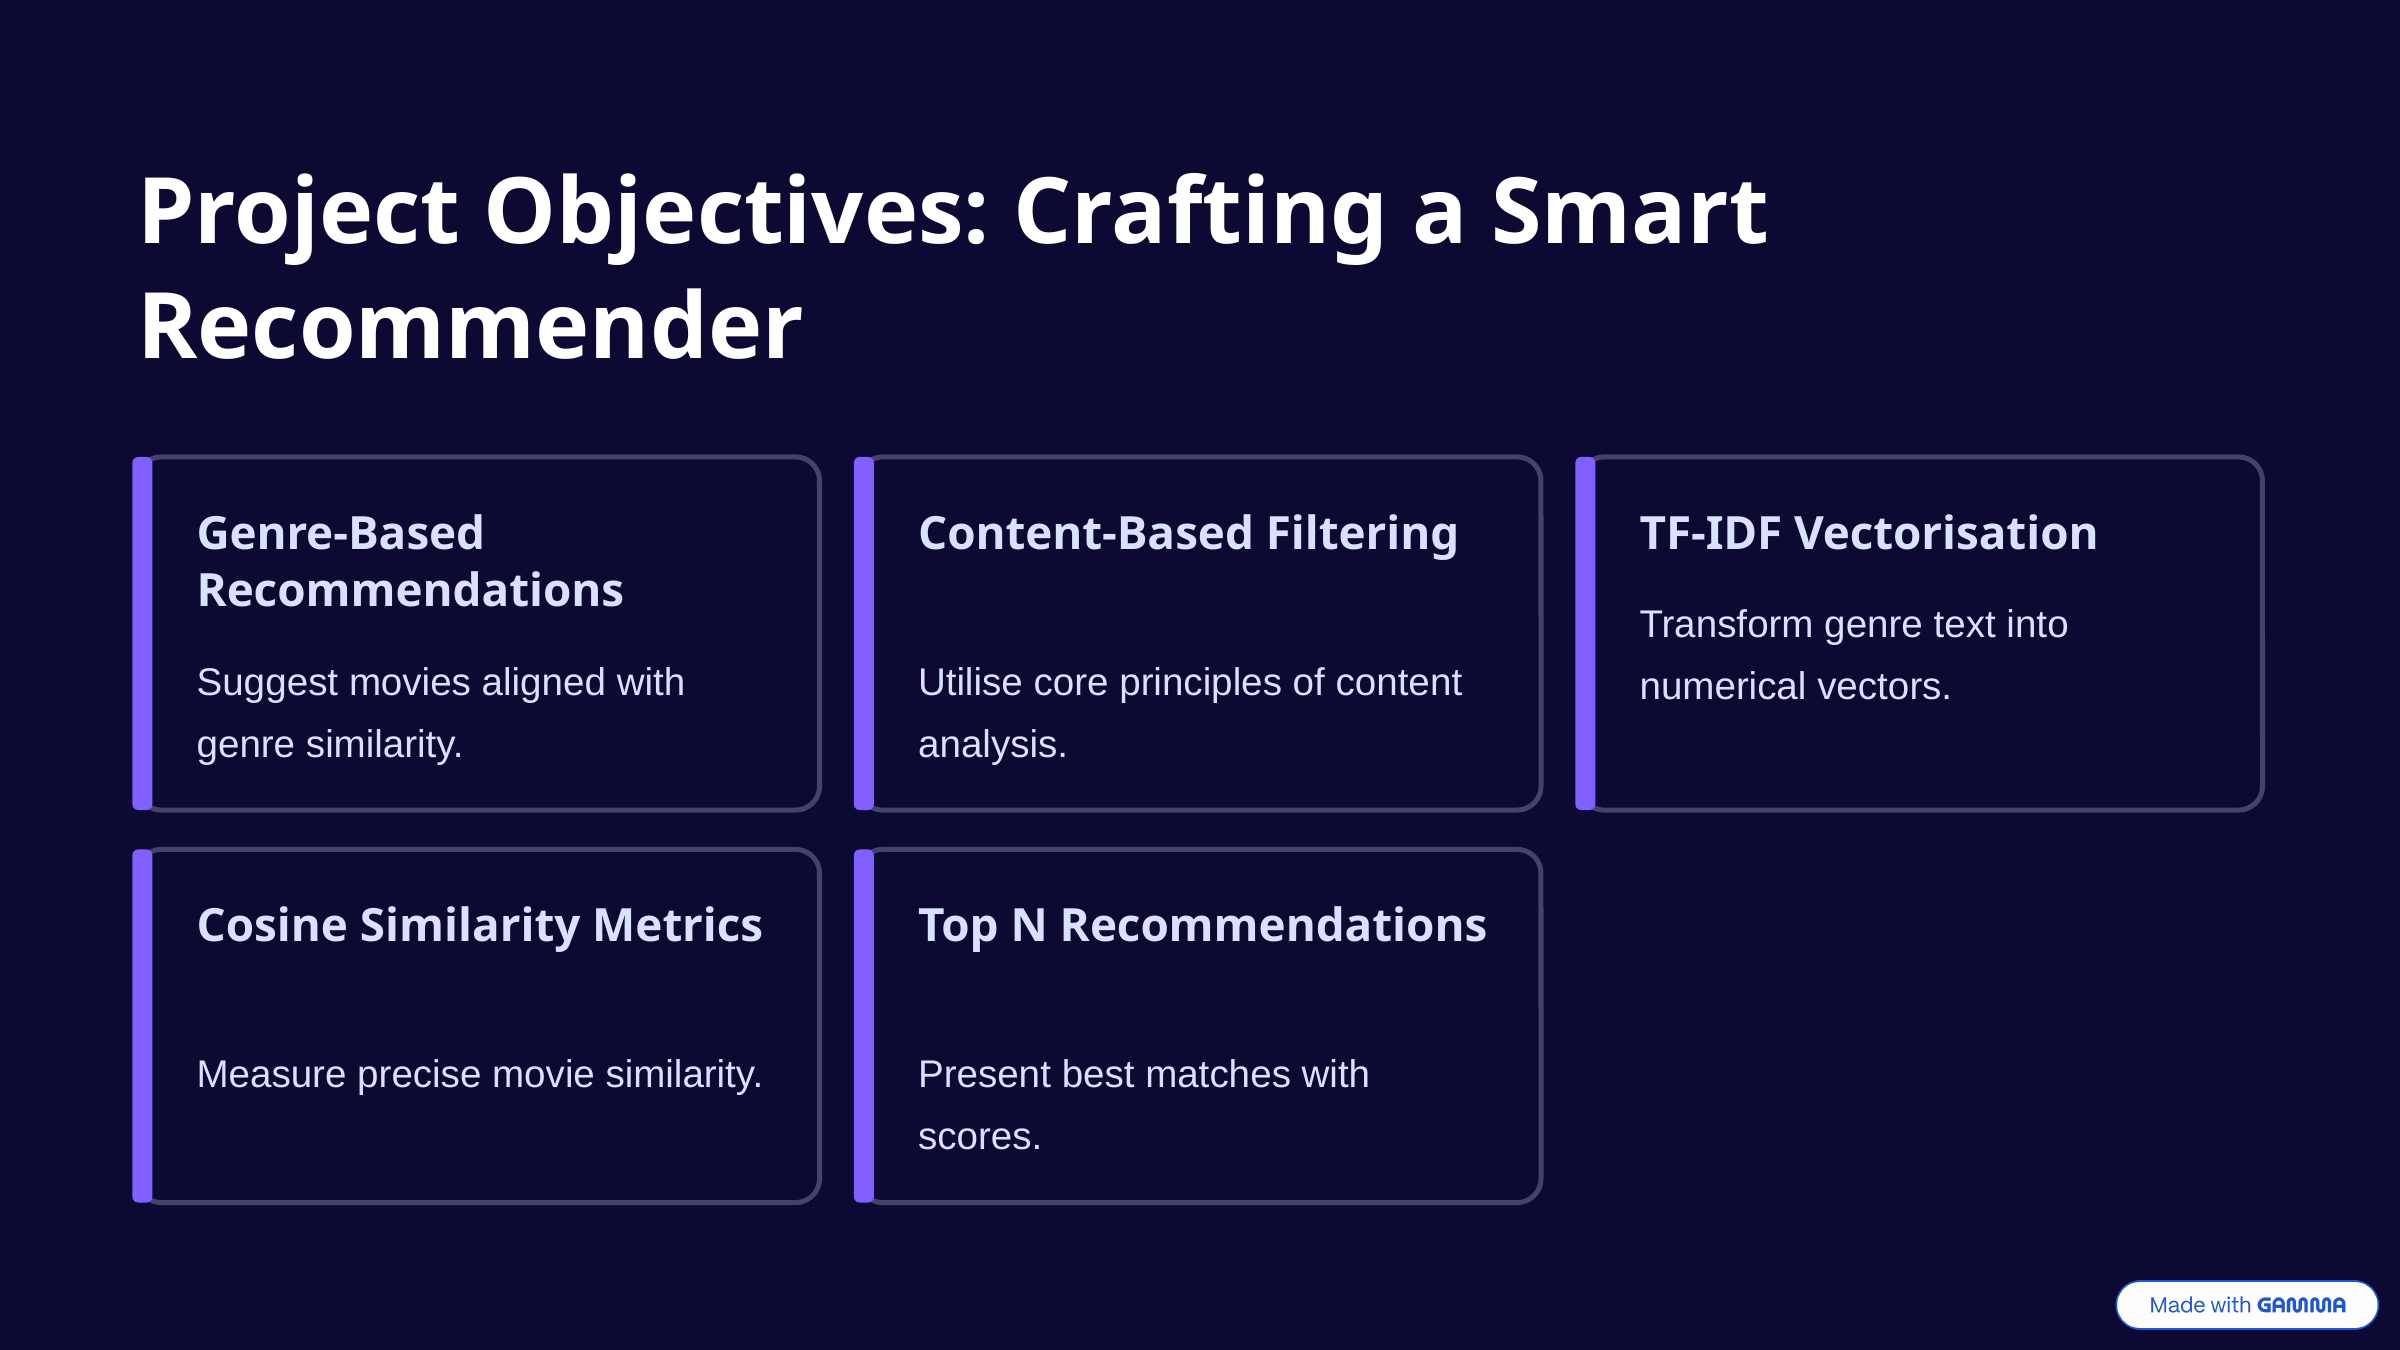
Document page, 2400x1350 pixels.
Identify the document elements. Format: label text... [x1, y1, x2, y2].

text_box [132, 456, 153, 811]
text_box TF-IDF Vectorisation [1639, 501, 2165, 559]
text_box Measure precise movie similarity. [196, 1032, 776, 1096]
text_box Transform genre text into numerical vectors. [1639, 582, 2219, 709]
text_box [853, 456, 874, 811]
text_box [873, 456, 1542, 811]
text_box [152, 849, 820, 1203]
text_box Suggest movies aligned with genre similarity. [196, 640, 776, 766]
picture [2106, 1271, 2389, 1339]
text_box [132, 849, 153, 1203]
text_box [873, 849, 1542, 1203]
text_box [1575, 456, 1596, 811]
text_box [1594, 456, 2263, 811]
text_box Present best matches with scores. [918, 1032, 1497, 1159]
text_box Project Objectives: Crafting a Smart Recommender [137, 147, 2263, 379]
text_box [151, 456, 820, 811]
text_box Genre-Based Recommendations [196, 501, 776, 617]
text_box [853, 849, 874, 1203]
text_box Cosine Similarity Metrics [196, 893, 776, 1010]
text_box Content-Based Filtering [918, 501, 1497, 617]
text_box Top N Recommendations [918, 893, 1497, 1010]
text_box Utilise core principles of content analysis. [918, 640, 1497, 766]
